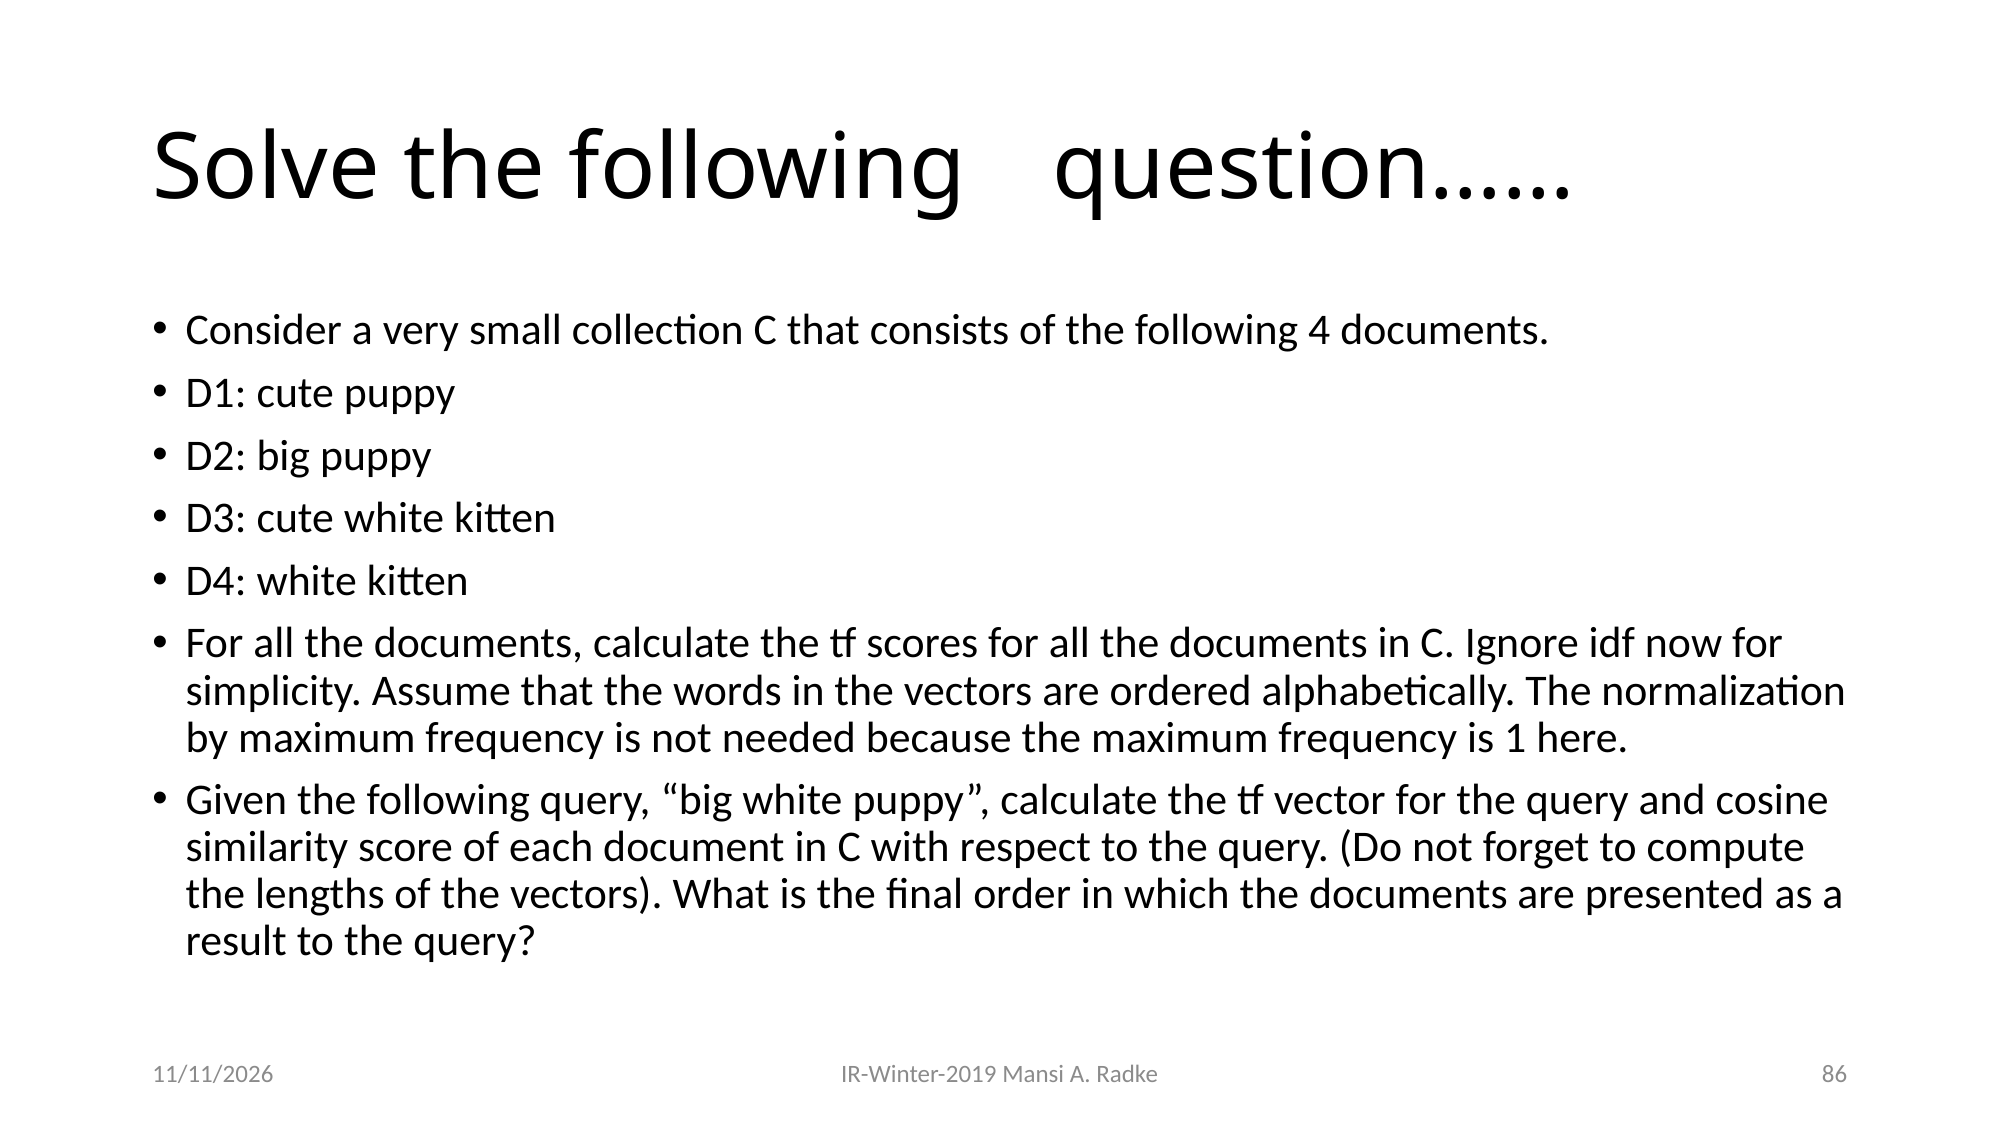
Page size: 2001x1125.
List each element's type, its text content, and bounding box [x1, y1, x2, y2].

footer IR-Winter-2019 Mansi A. Radke [662, 1042, 1338, 1103]
slide_number 86 [1412, 1042, 1863, 1103]
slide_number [137, 1042, 588, 1103]
title Solve the following question…… [137, 59, 1863, 278]
list Consider a very small collection C that consists of the following 4 documents. D1: cute puppy D2: big puppy D3: cute white kitten D4: white kitten For all the documents, calculate the tf scores for all the documents in C. Ignore idf now for simplicity. Assume that the words in the vectors are ordered alphabetically. The normalization by maximum frequency is not needed because the maximum frequency is 1 here. Given the following query, “big white puppy”, calculate the tf vector for the query and cosine similarity score of each document in C with respect to the query. (Do not forget to compute the lengths of the vectors). What is the final order in which the documents are presented as a result to the query? [137, 299, 1863, 1014]
